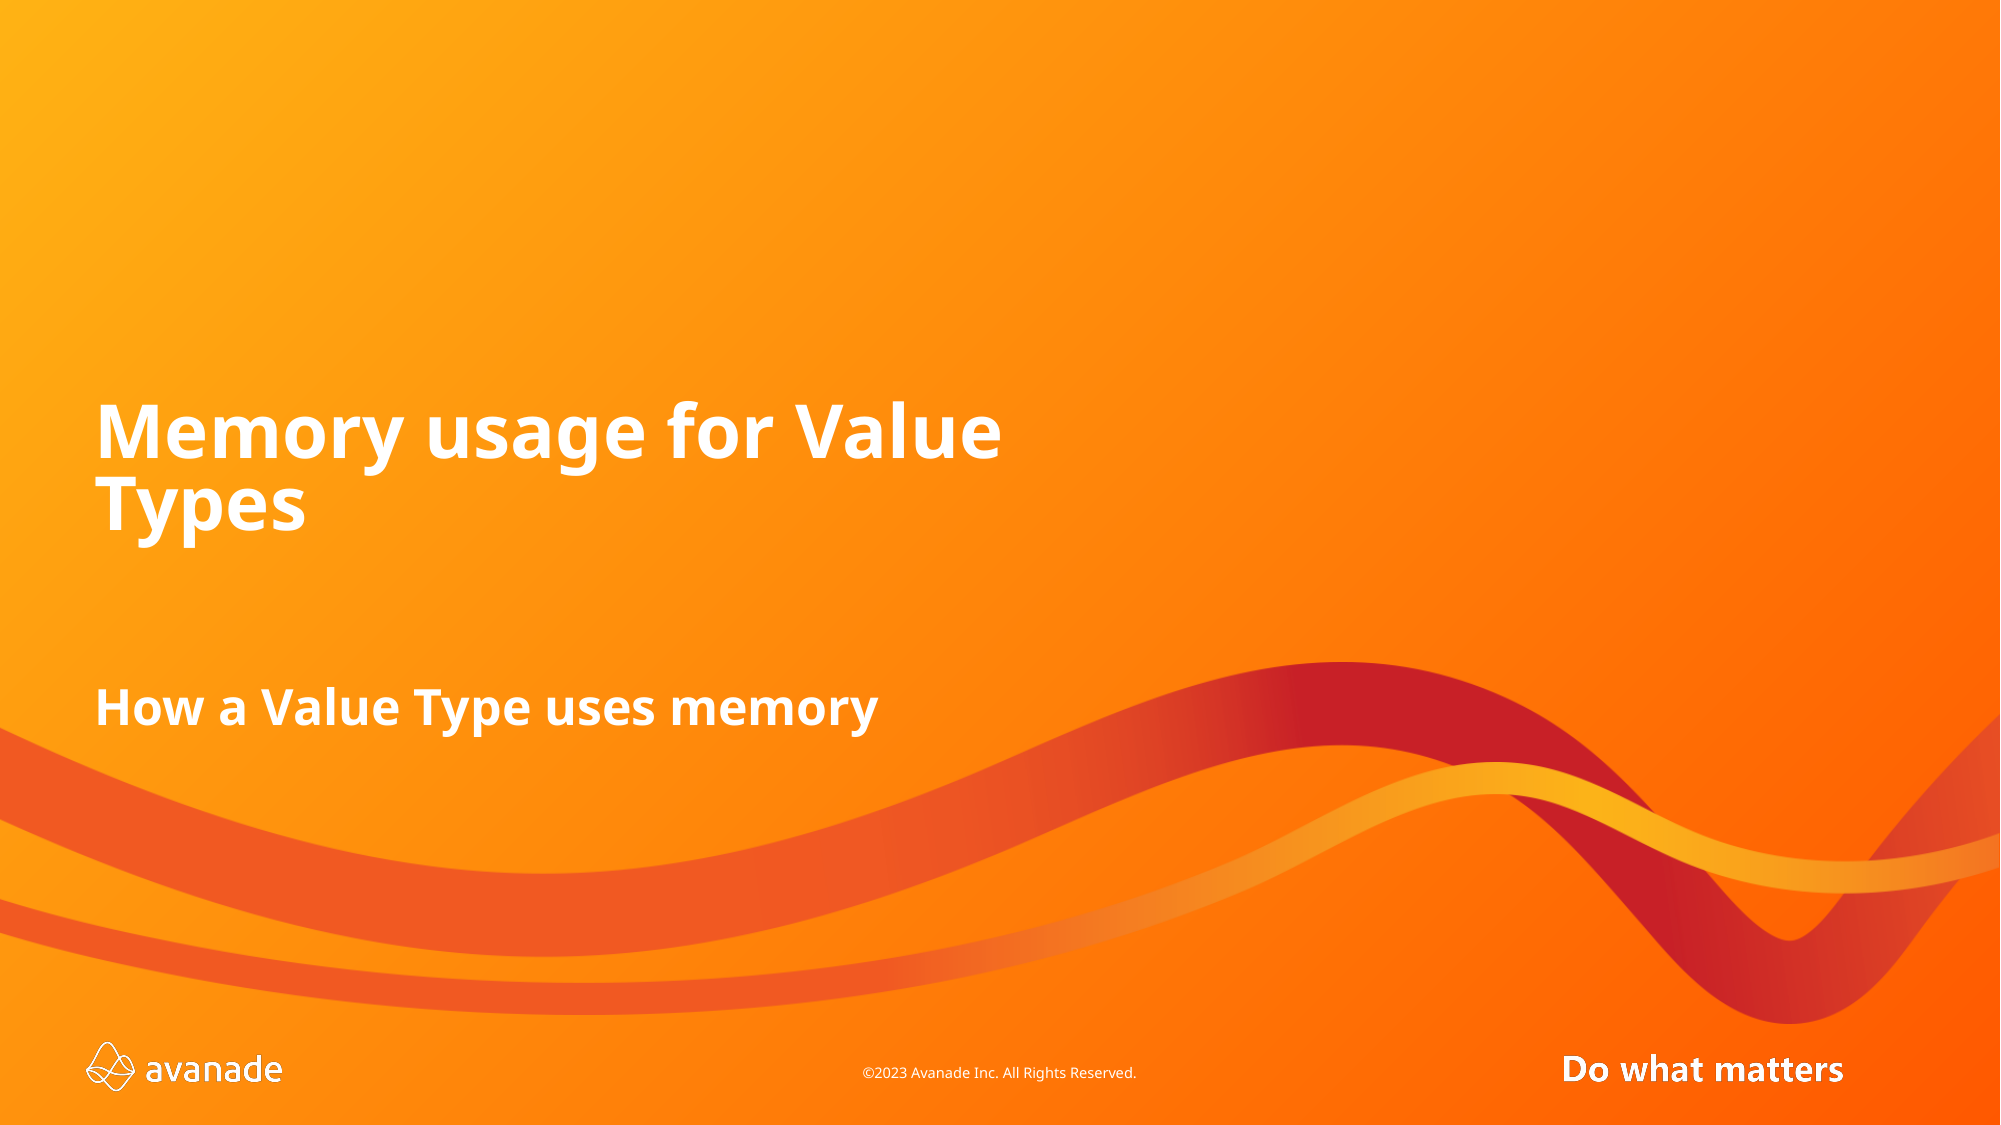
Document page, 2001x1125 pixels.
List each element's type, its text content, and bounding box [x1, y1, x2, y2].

list How a Value Type uses memory [79, 656, 1195, 747]
picture [0, 662, 2000, 1112]
picture [1564, 1054, 1843, 1082]
title Memory usage for Value Types [79, 392, 1195, 644]
